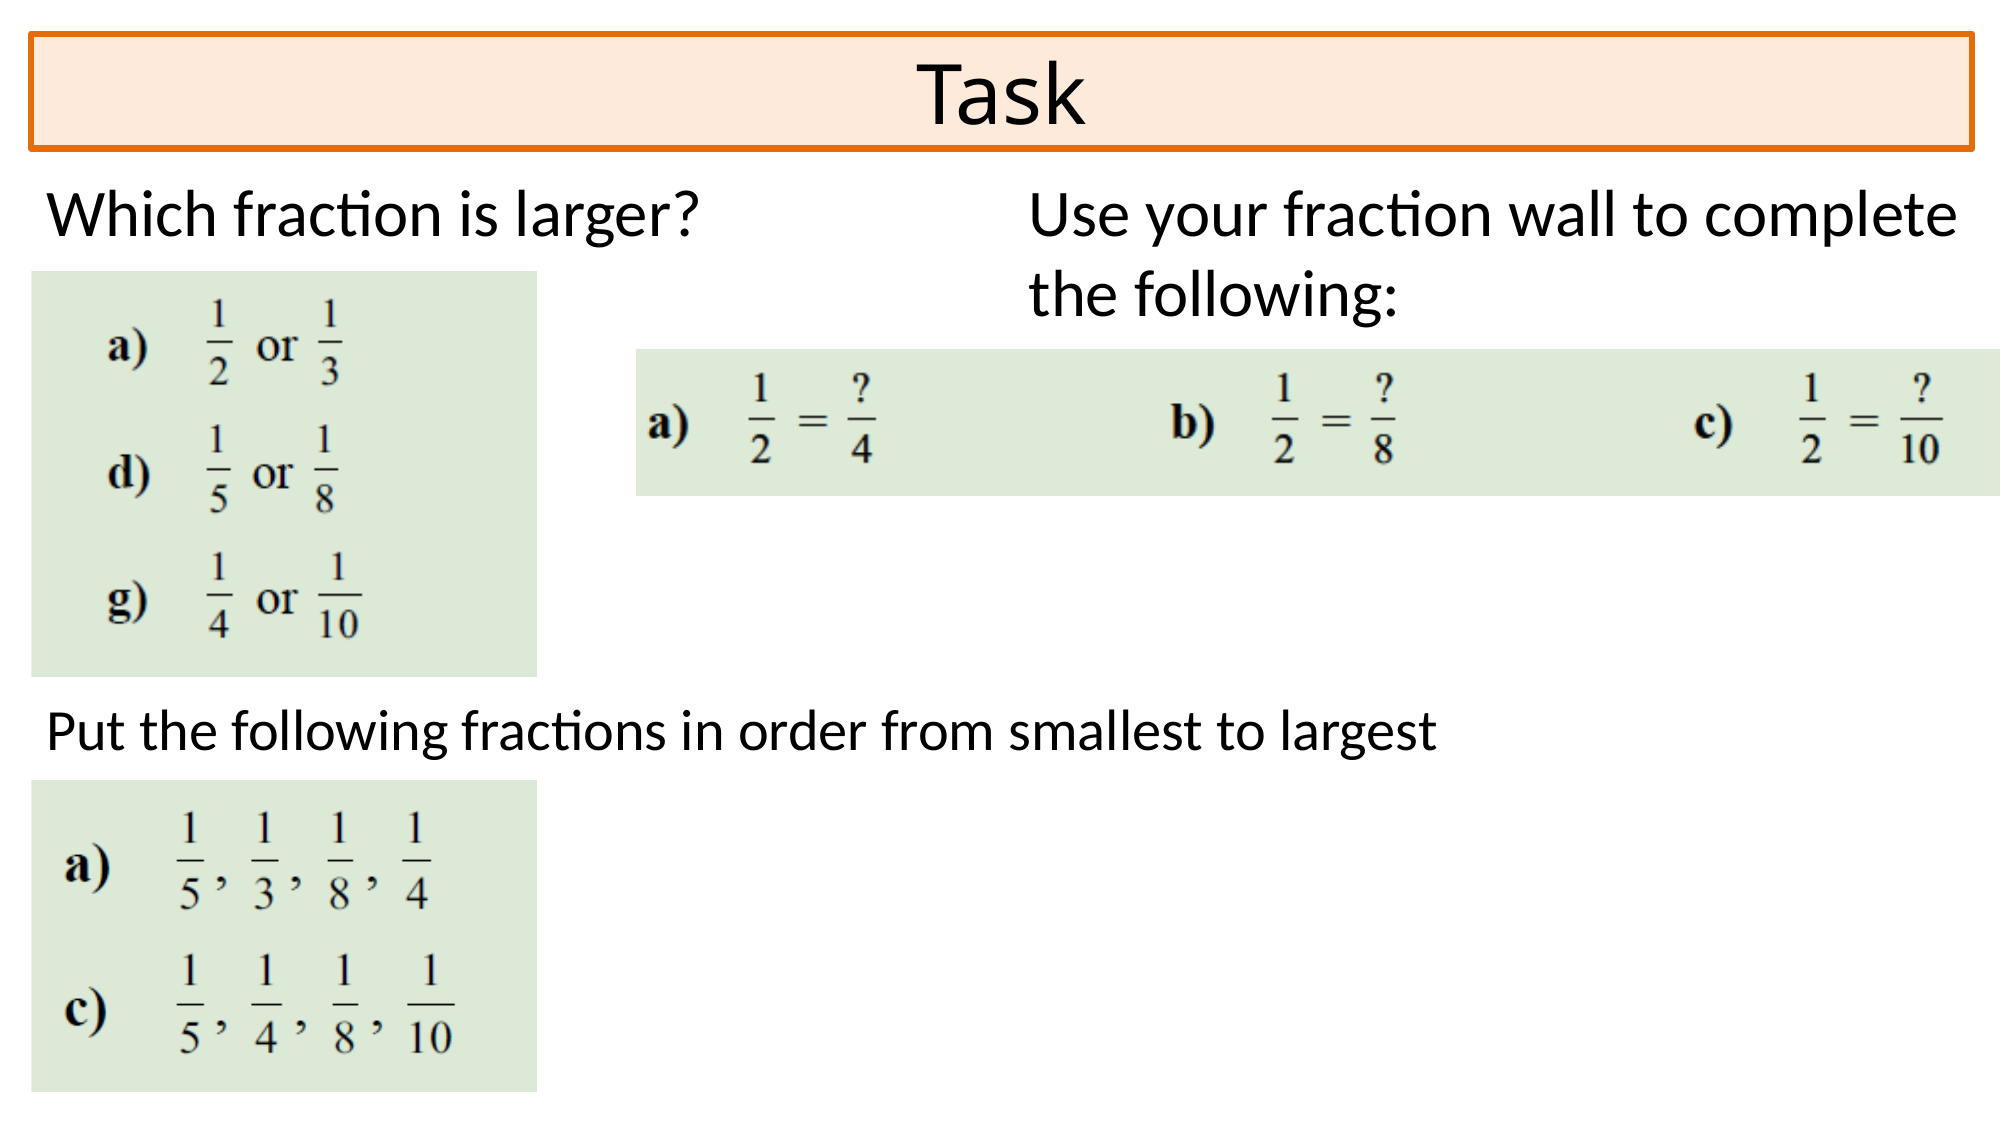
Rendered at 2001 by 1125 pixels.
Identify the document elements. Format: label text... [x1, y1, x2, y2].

text_box Which fraction is larger? [31, 162, 1013, 258]
picture [31, 780, 537, 1092]
picture [31, 270, 537, 677]
text_box Use your fraction wall to complete the following: [1013, 162, 2000, 338]
picture [636, 349, 2000, 496]
text_box Task [31, 33, 1973, 149]
text_box Put the following fractions in order from smallest to largest [31, 684, 1489, 770]
